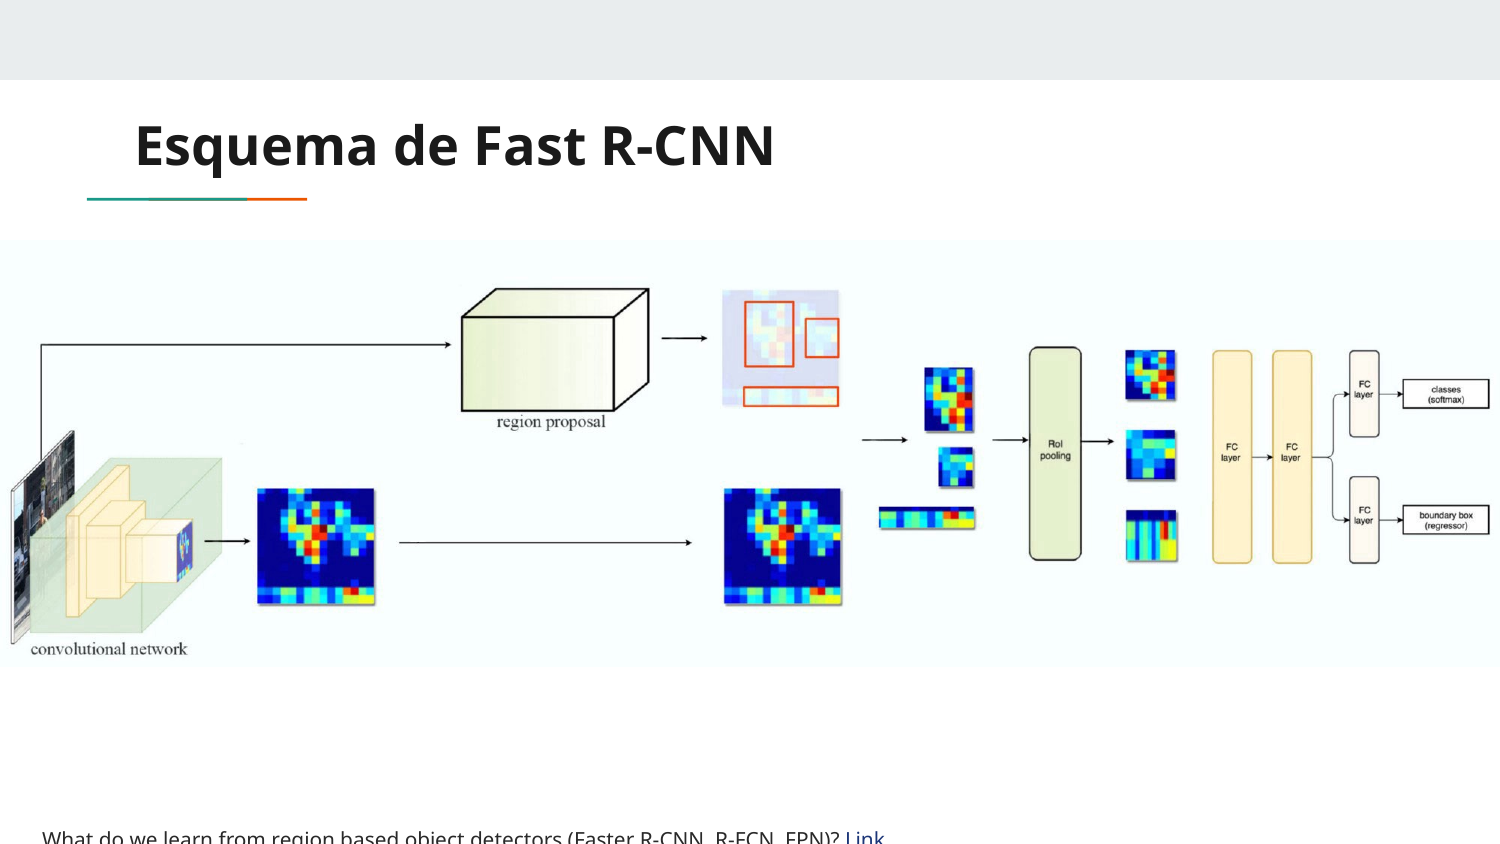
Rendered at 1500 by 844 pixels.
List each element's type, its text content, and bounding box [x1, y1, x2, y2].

text_box What do we learn from region based object detectors (Faster R-CNN, R-FCN, FPN)? Link [26, 788, 1230, 844]
picture [0, 240, 1500, 668]
title Esquema de Fast R-CNN [119, 96, 1381, 184]
